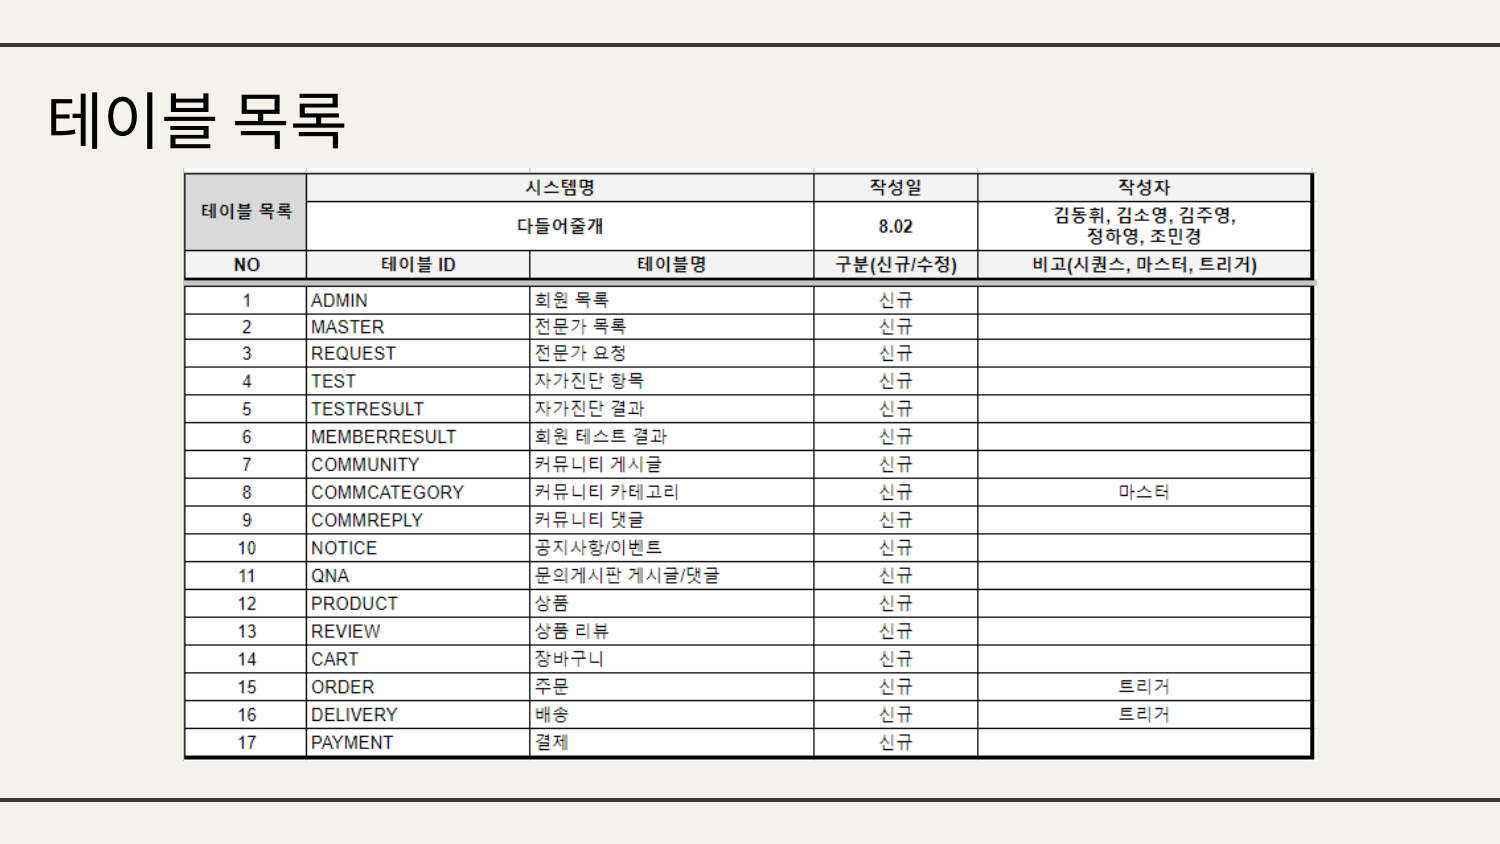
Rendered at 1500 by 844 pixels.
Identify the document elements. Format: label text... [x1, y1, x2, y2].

title 테이블 목록 [31, 67, 463, 162]
picture [182, 168, 1318, 761]
